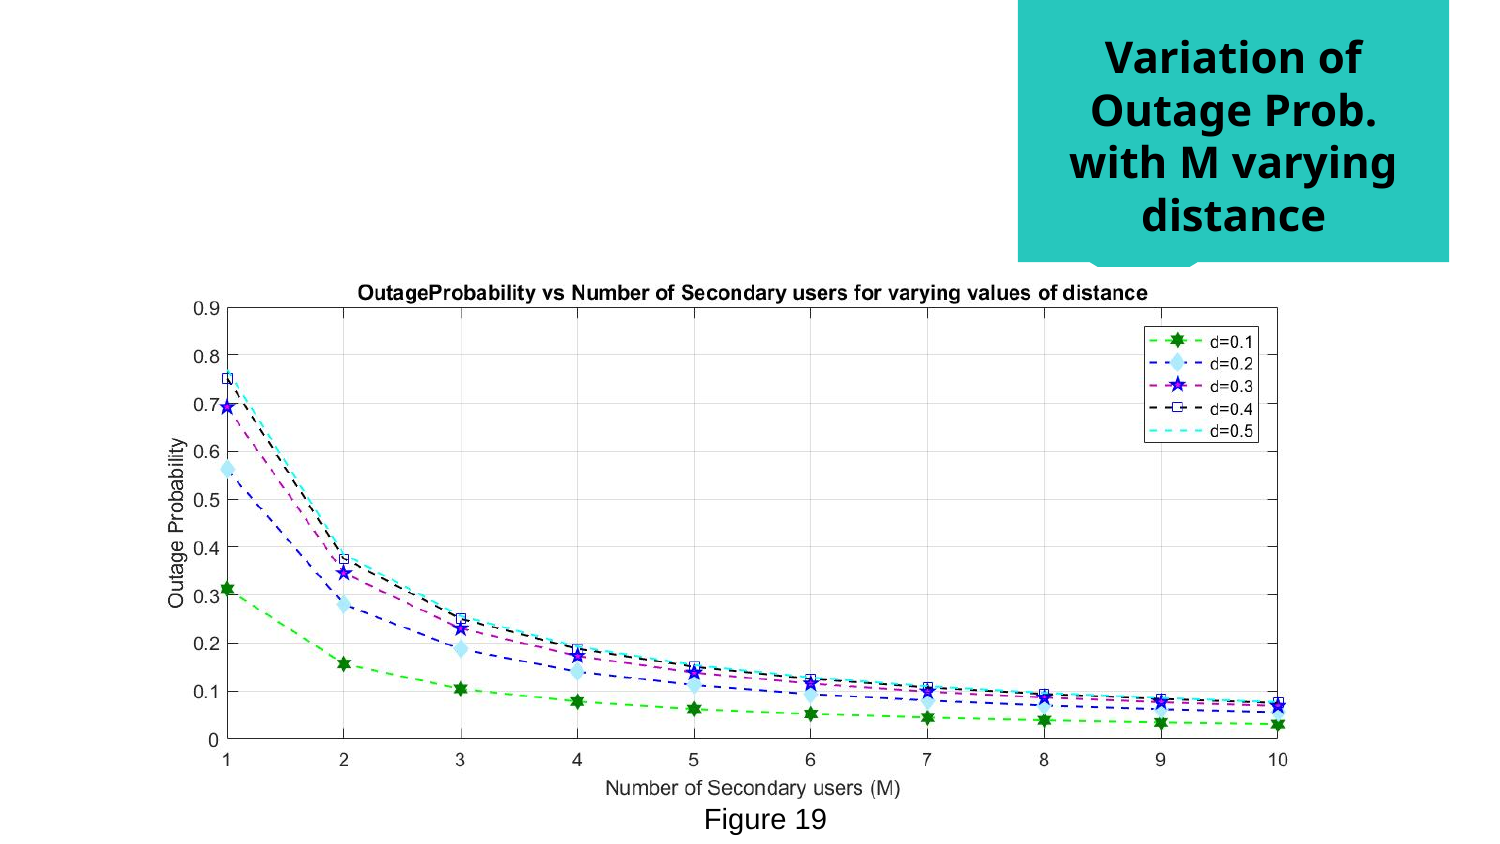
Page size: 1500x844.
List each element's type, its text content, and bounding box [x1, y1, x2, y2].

title Variation of Outage Prob. with M varying distance [1030, 15, 1438, 248]
text_box [1017, 0, 1450, 265]
picture [50, 267, 1406, 800]
text_box Figure 19 [689, 808, 848, 843]
